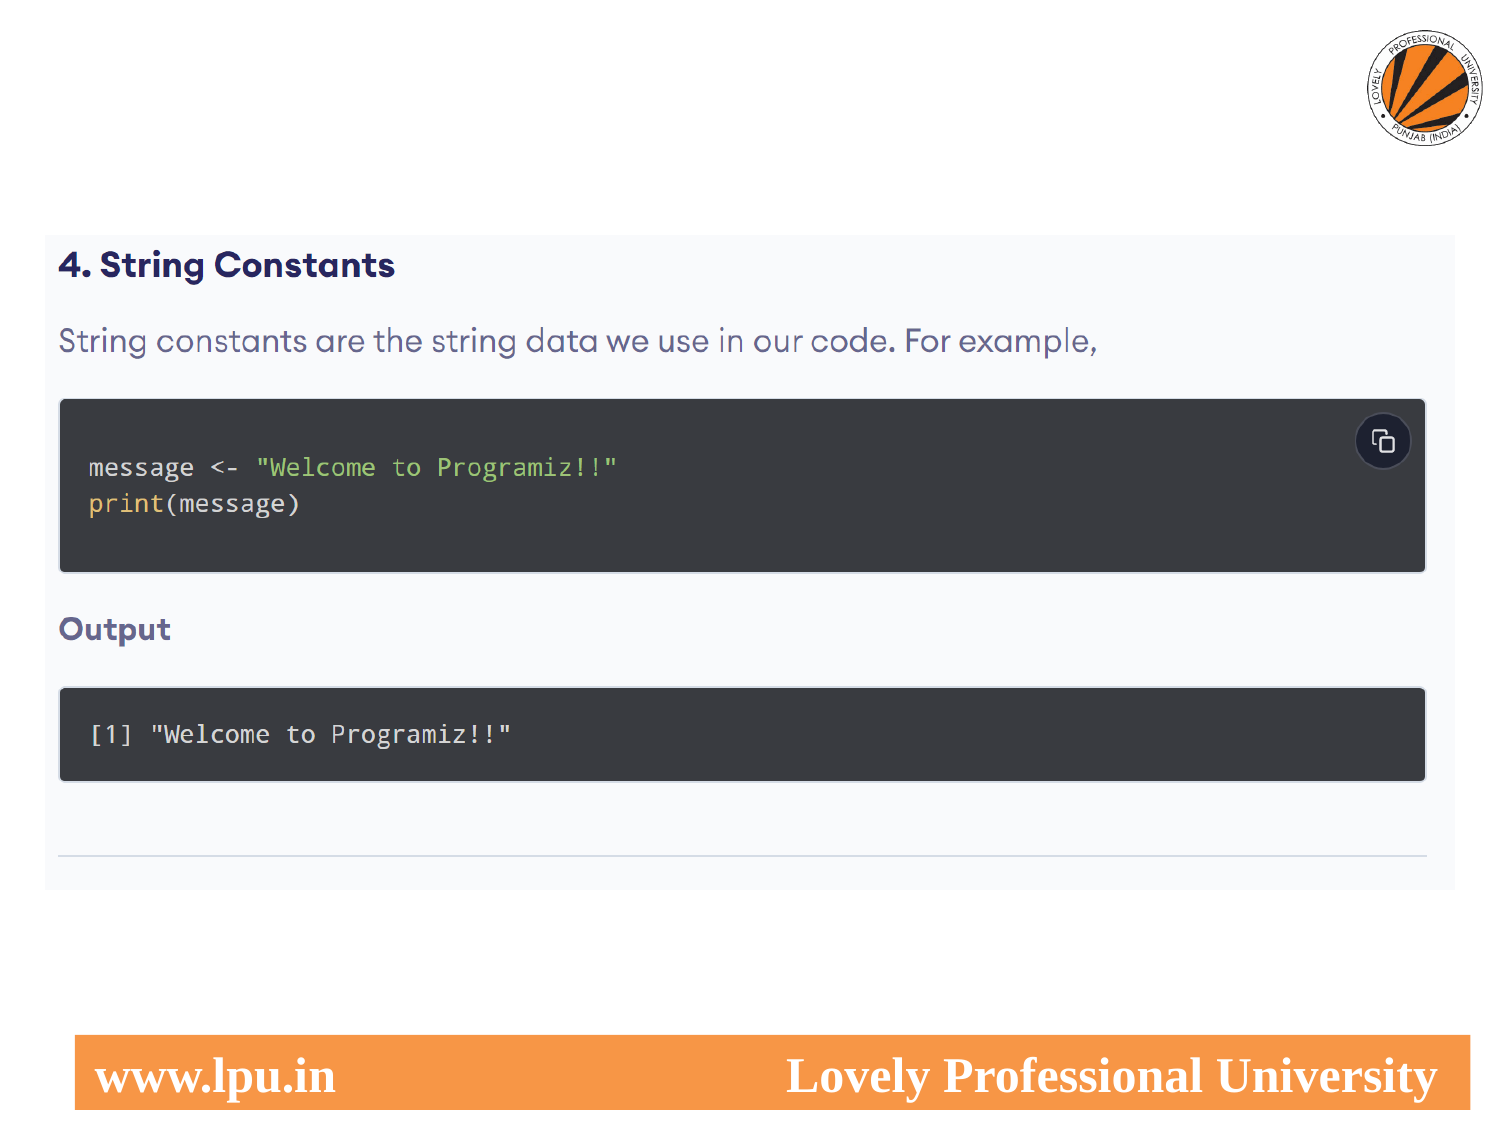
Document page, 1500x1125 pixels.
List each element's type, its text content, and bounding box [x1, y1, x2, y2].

picture [45, 235, 1455, 890]
text_box www.lpu.in Lovely Professional University [74, 1034, 1471, 1110]
picture [1366, 30, 1483, 147]
